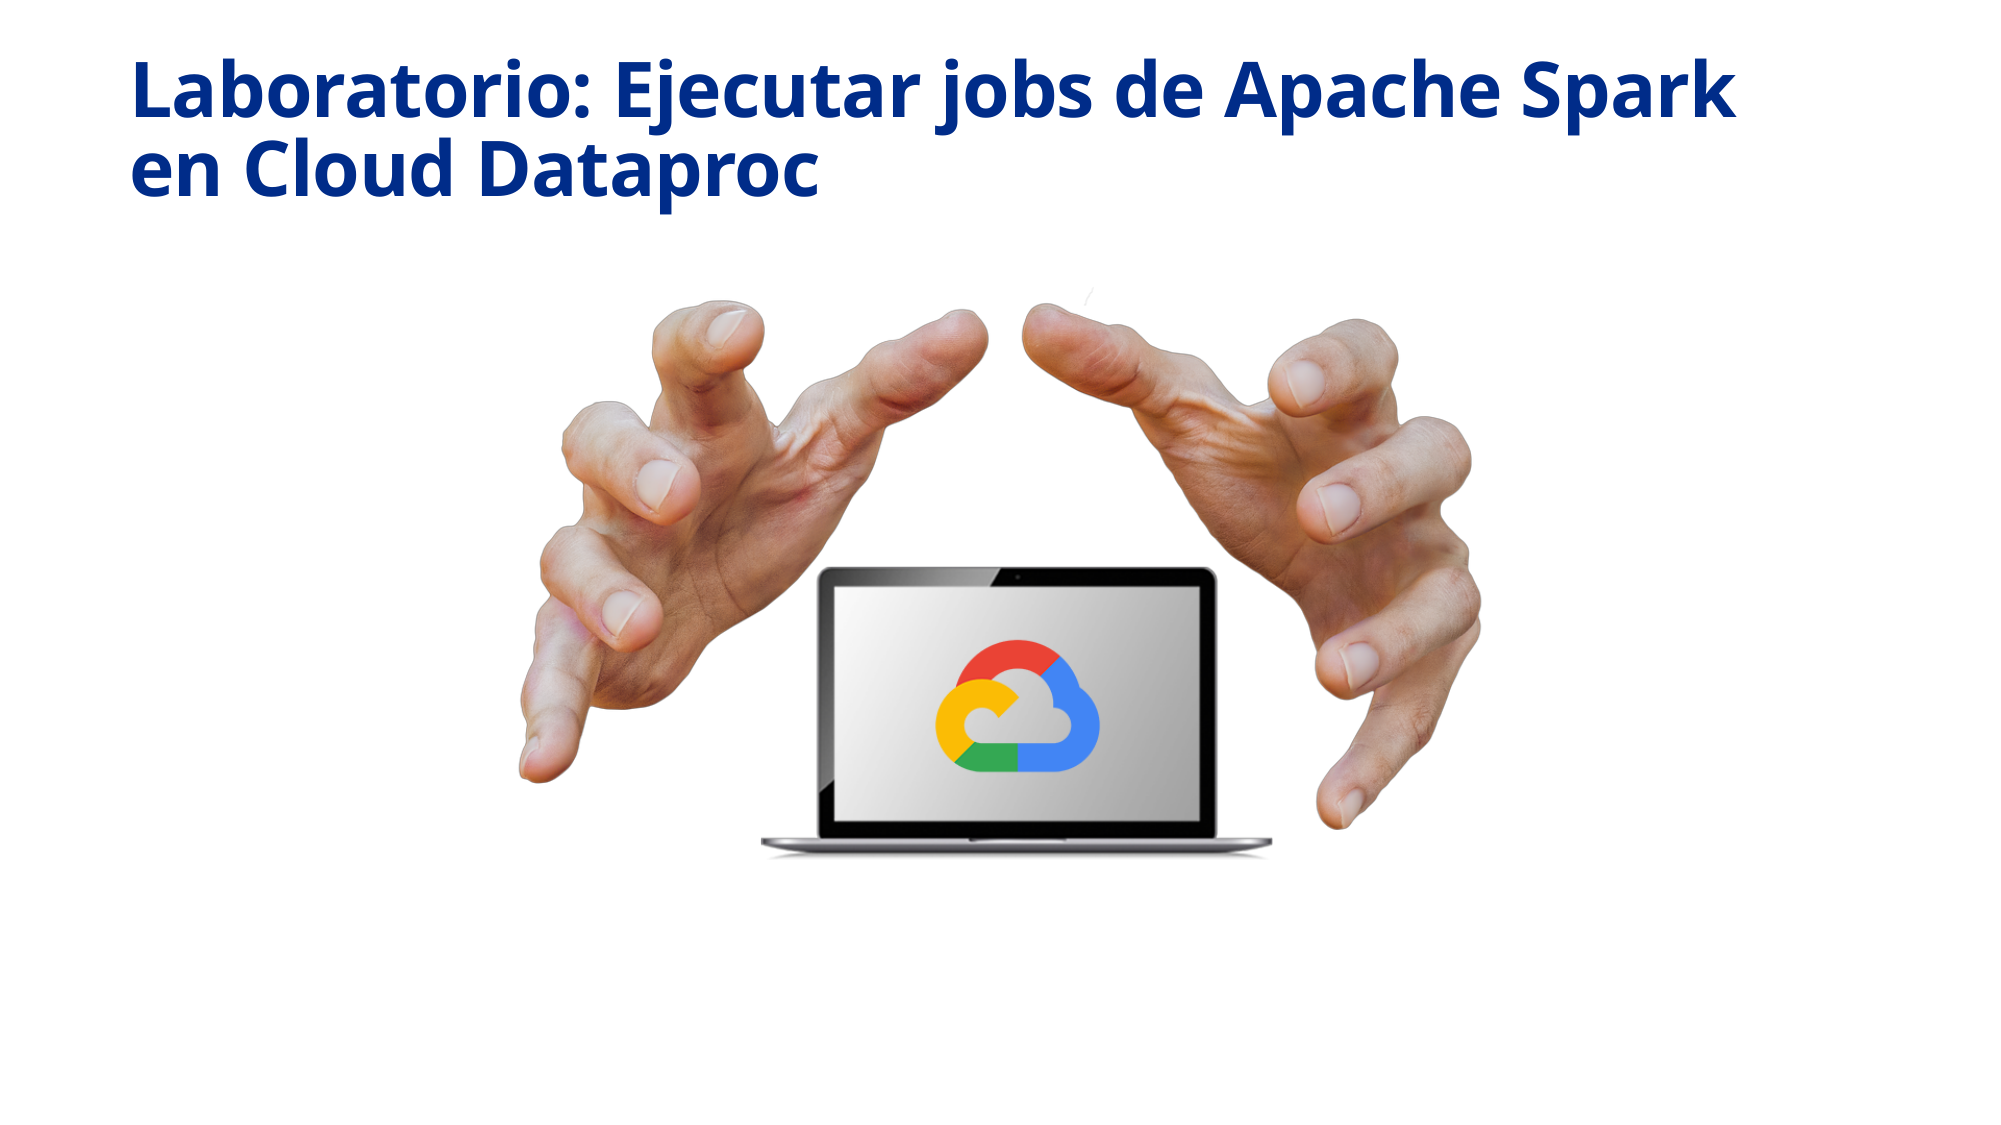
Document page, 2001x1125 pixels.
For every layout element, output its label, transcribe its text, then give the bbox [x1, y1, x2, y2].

picture [499, 266, 1501, 963]
title Laboratorio: Ejecutar jobs de Apache Spark en Cloud Dataproc [114, 47, 1830, 220]
